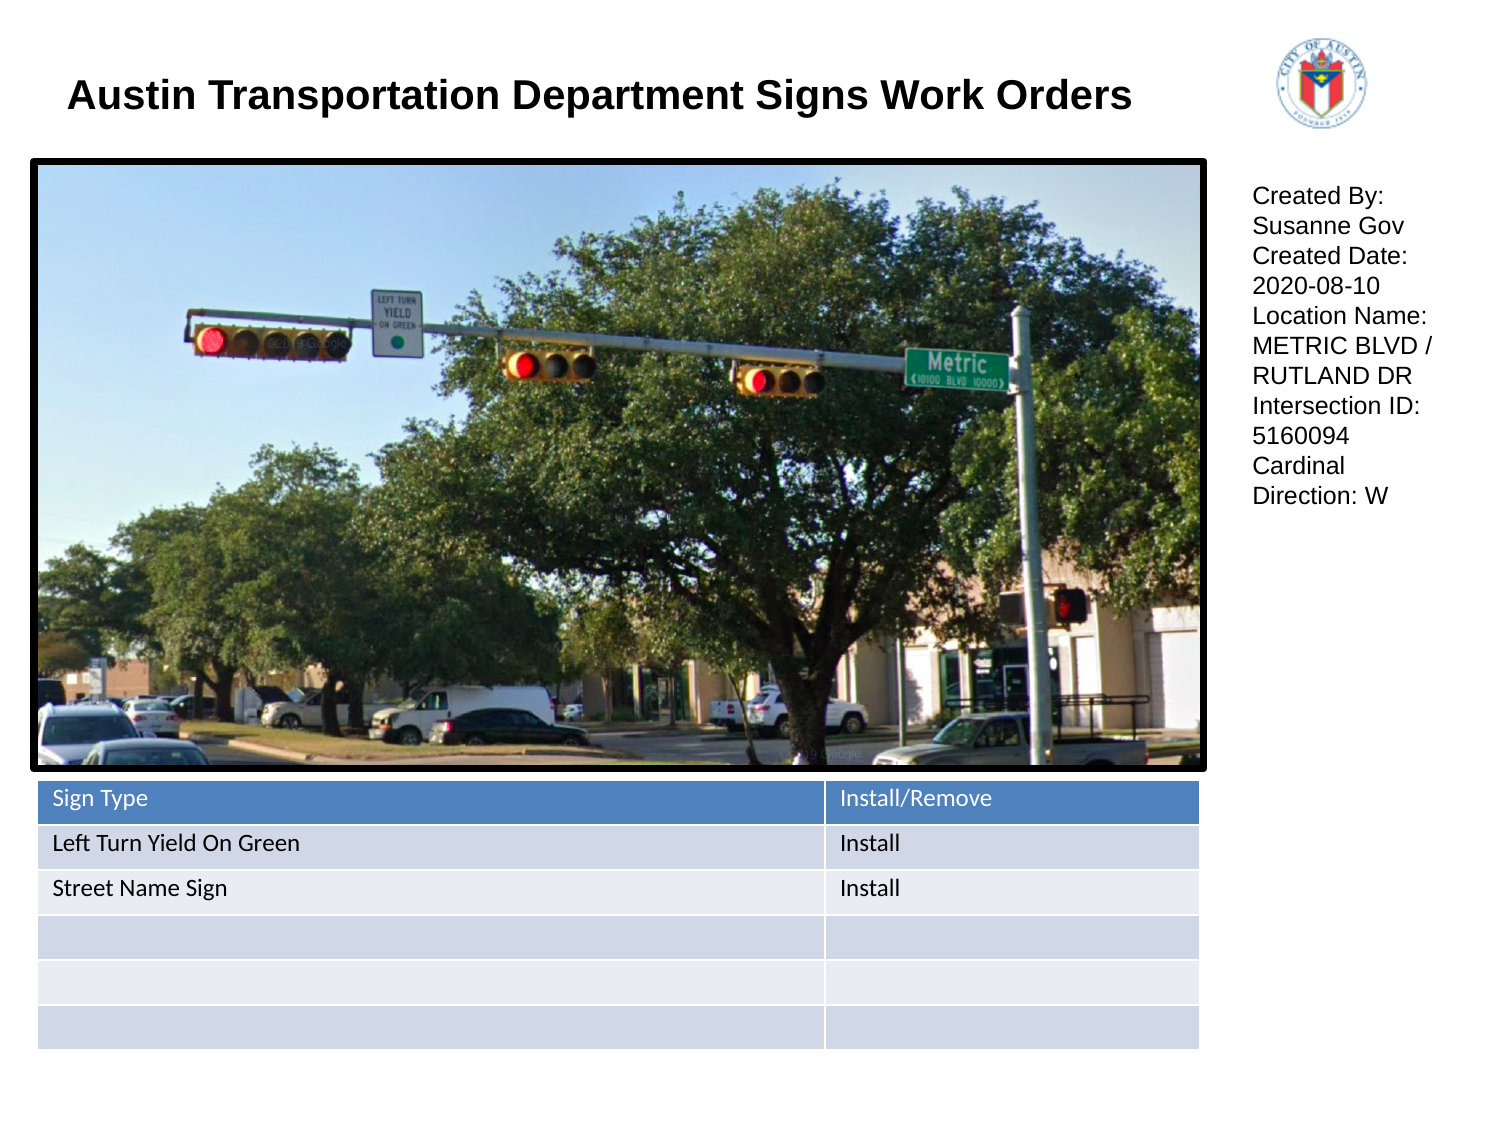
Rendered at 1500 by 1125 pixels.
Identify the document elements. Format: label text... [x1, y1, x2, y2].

table_cell Install [826, 871, 1199, 914]
table_cell [38, 1006, 824, 1049]
table_cell [826, 961, 1199, 1004]
table_cell [38, 916, 824, 959]
table_header Install/Remove [826, 781, 1199, 824]
table_cell [826, 1006, 1199, 1049]
table_cell Street Name Sign [38, 871, 824, 914]
picture [37, 164, 1201, 766]
table_cell Left Turn Yield On Green [38, 826, 824, 869]
table_cell Install [826, 826, 1199, 869]
text_box Created By: Susanne Gov Created Date: 2020-08-10 Location Name: METRIC BLVD / RUTLAND DR Intersection ID: 5160094 Cardinal Direction: W [1237, 172, 1463, 517]
table_cell [38, 961, 824, 1004]
table_header Sign Type [38, 781, 824, 824]
text_box Austin Transportation Department Signs Work Orders [51, 60, 1149, 125]
picture [1274, 37, 1369, 132]
table_cell [826, 916, 1199, 959]
